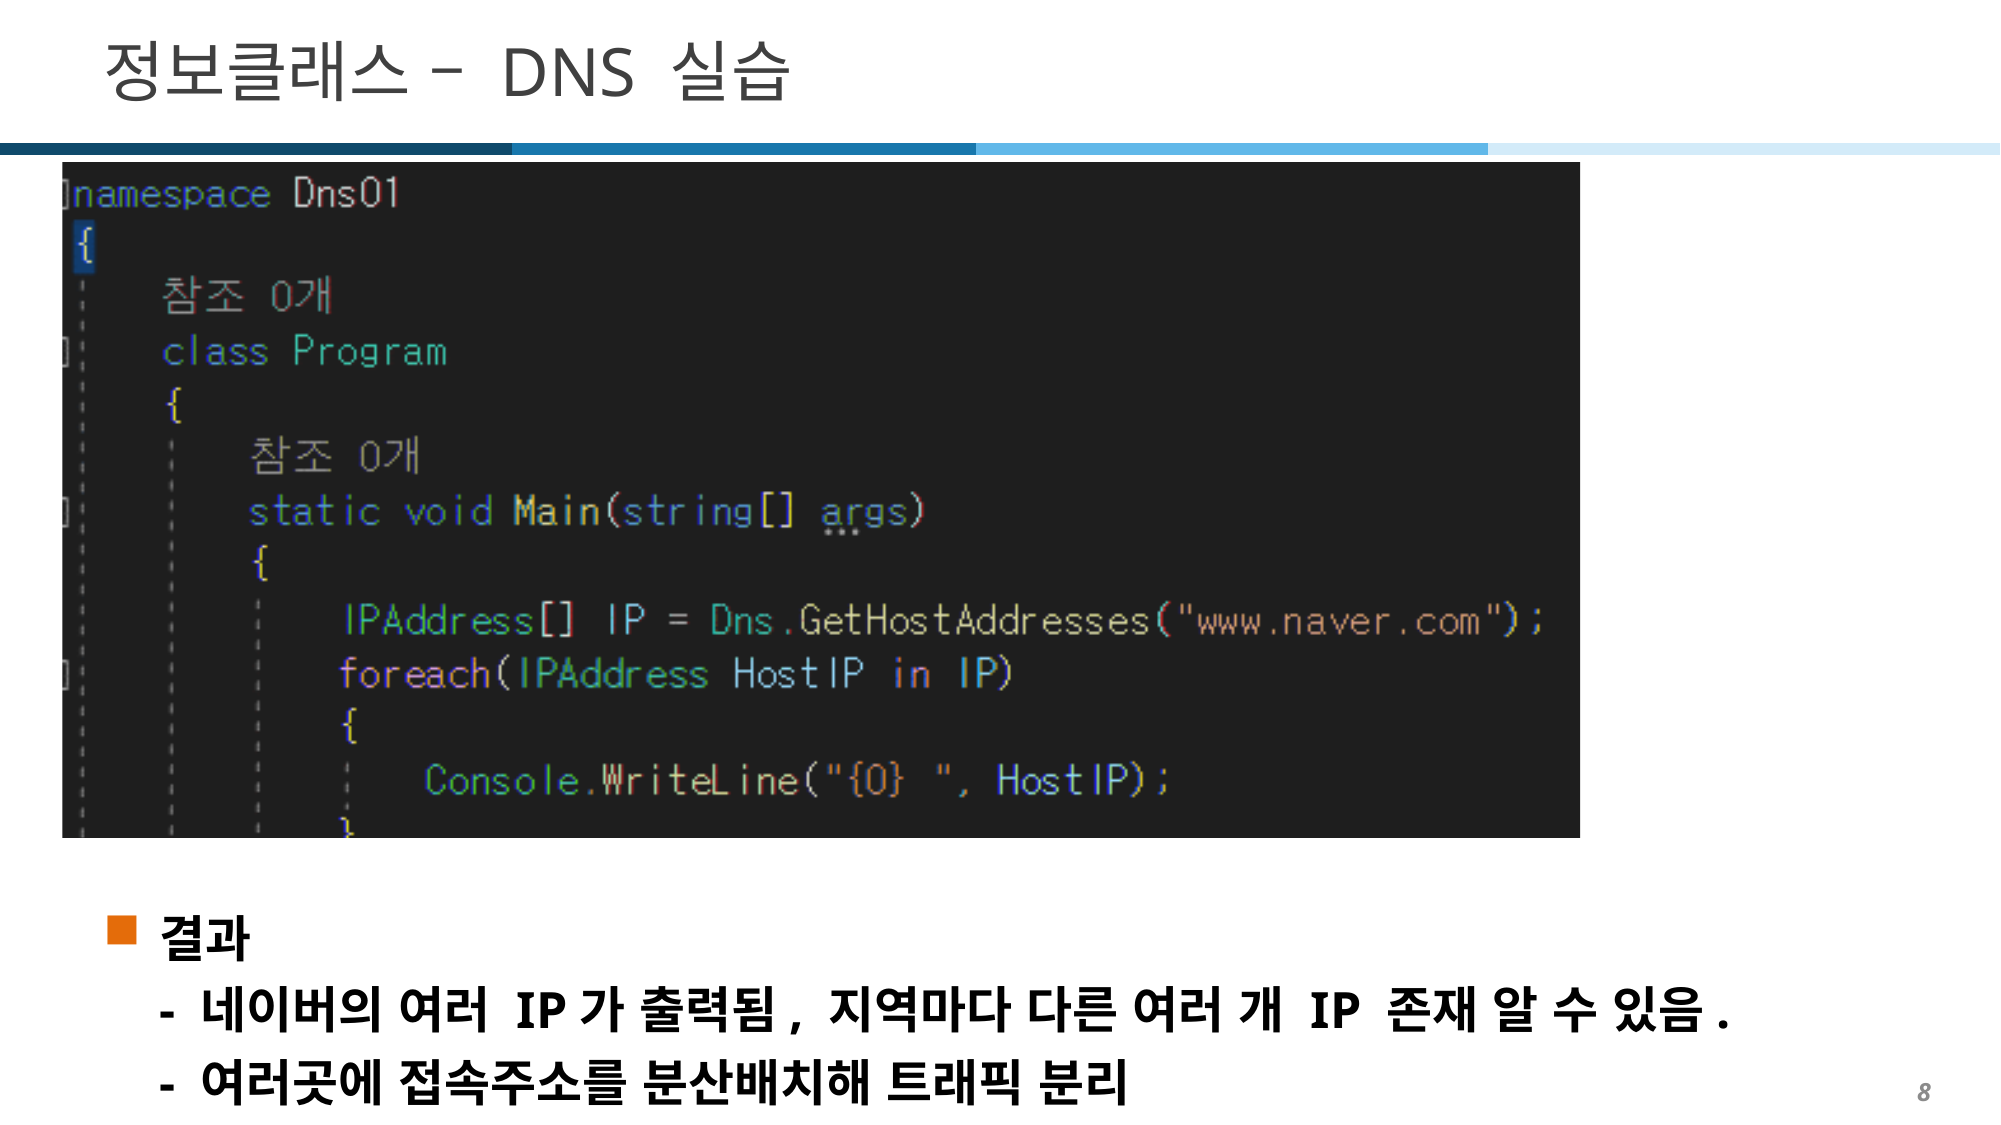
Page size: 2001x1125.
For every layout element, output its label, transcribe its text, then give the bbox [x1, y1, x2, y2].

title 정보클래스 – DNS 실습 [88, 18, 1920, 122]
list 결과 - 네이버의 여러 IP가 출력됨, 지역마다 다른 여러 개 IP 존재 알 수 있음. - 여러곳에 접속주소를 분산배치해 트래픽 분리 [88, 887, 1920, 1083]
picture [62, 162, 1581, 838]
